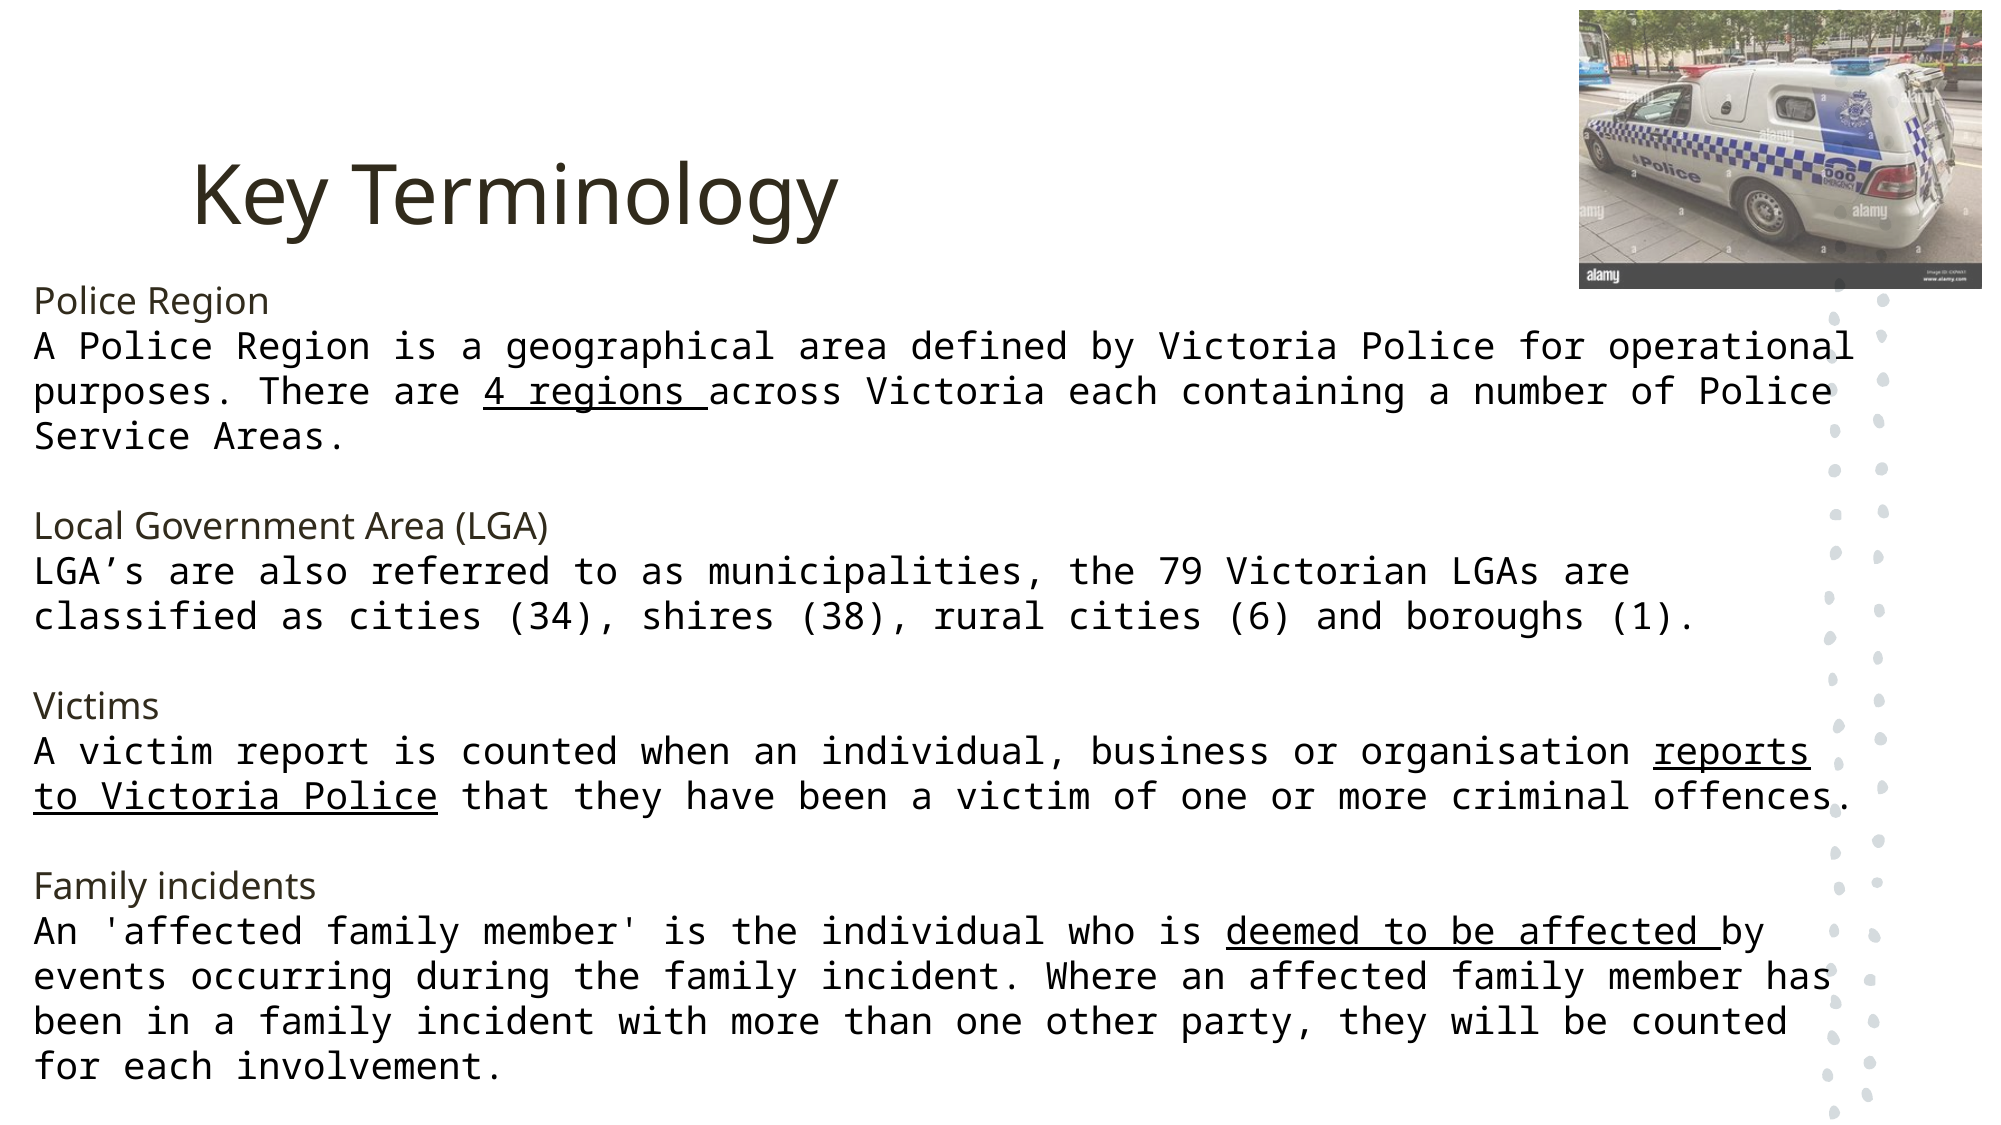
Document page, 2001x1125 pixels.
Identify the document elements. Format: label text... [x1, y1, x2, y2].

text_box Police Region A Police Region is a geographical area defined by Victoria Police for operational purposes. There are 4 regions across Victoria each containing a number of Police Service Areas. Local Government Area (LGA) LGA’s are also referred to as municipalities, the 79 Victorian LGAs are classified as cities (34), shires (38), rural cities (6) and boroughs (1). Victims A victim report is counted when an individual, business or organisation reports to Victoria Police that they have been a victim of one or more criminal offences. Family incidents An 'affected family member' is the individual who is deemed to be affected by events occurring during the family incident. Where an affected family member has been in a family incident with more than one other party, they will be counted for each involvement. [18, 269, 1881, 1125]
title Key Terminology [175, 82, 1579, 269]
picture [1579, 10, 1982, 289]
